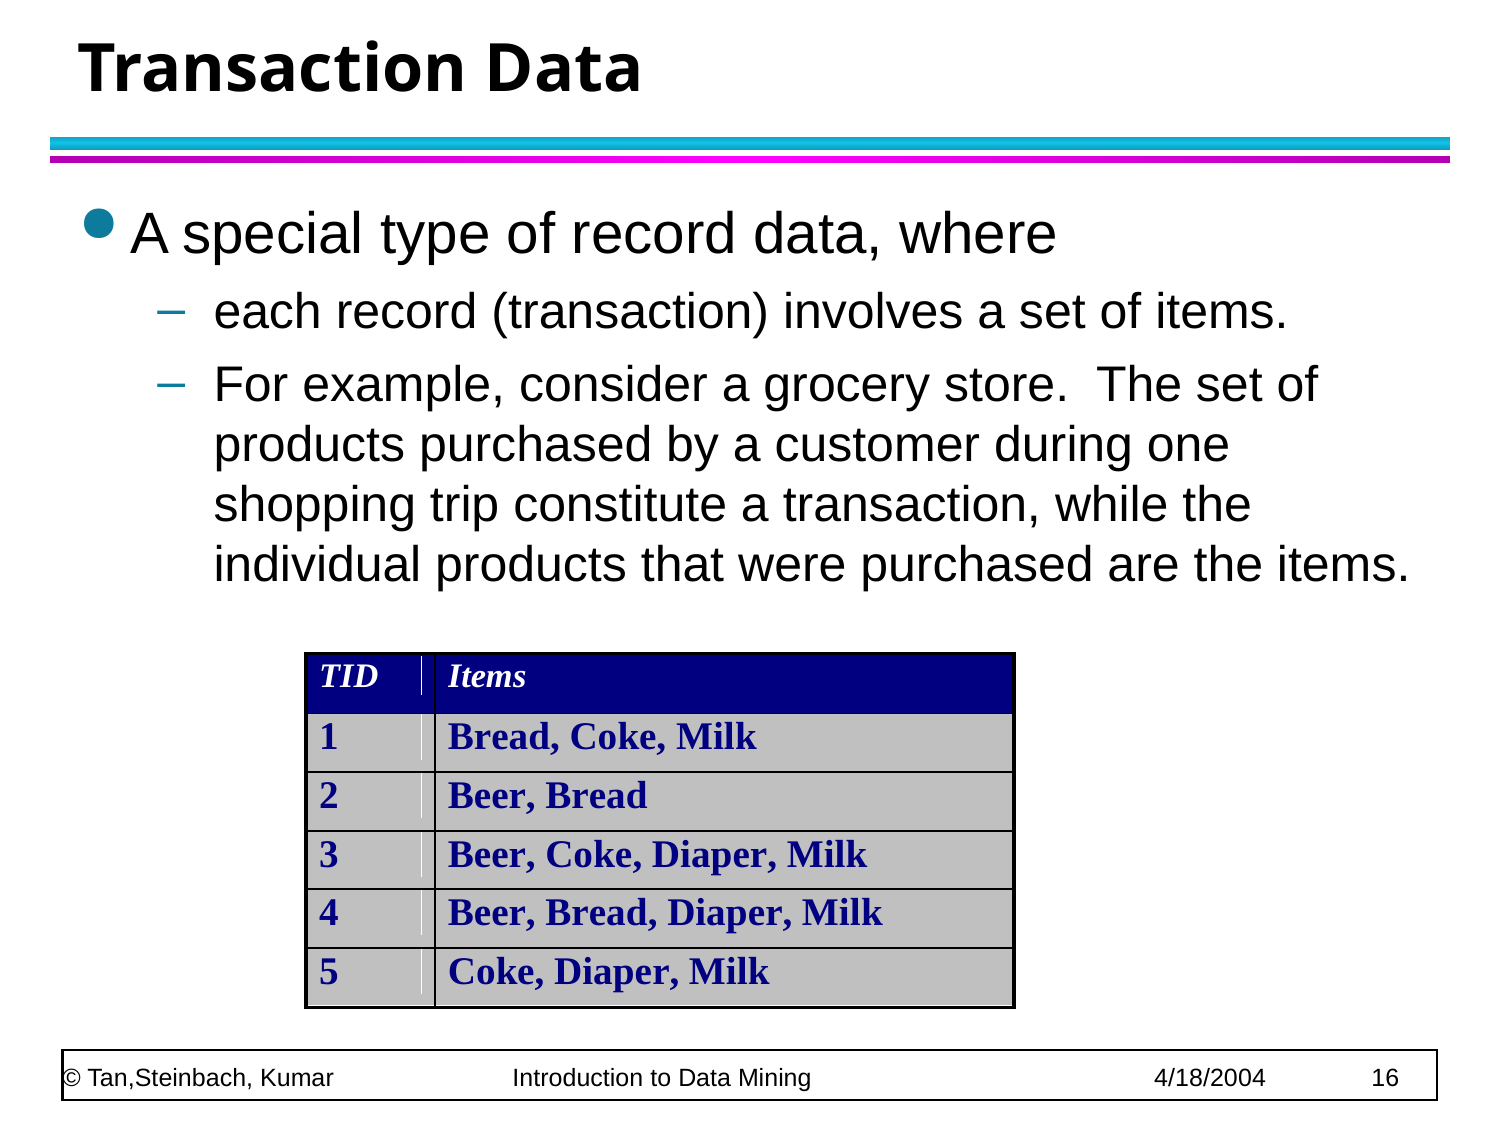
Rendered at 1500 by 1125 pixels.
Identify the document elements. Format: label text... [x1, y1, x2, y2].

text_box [287, 651, 1026, 1038]
list A special type of record data, where each record (transaction) involves a set of items. For example, consider a grocery store. The set of products purchased by a customer during one shopping trip constitute a transaction, while the individual products that were purchased are the items. [66, 186, 1433, 1038]
title Transaction Data [61, 24, 1422, 113]
